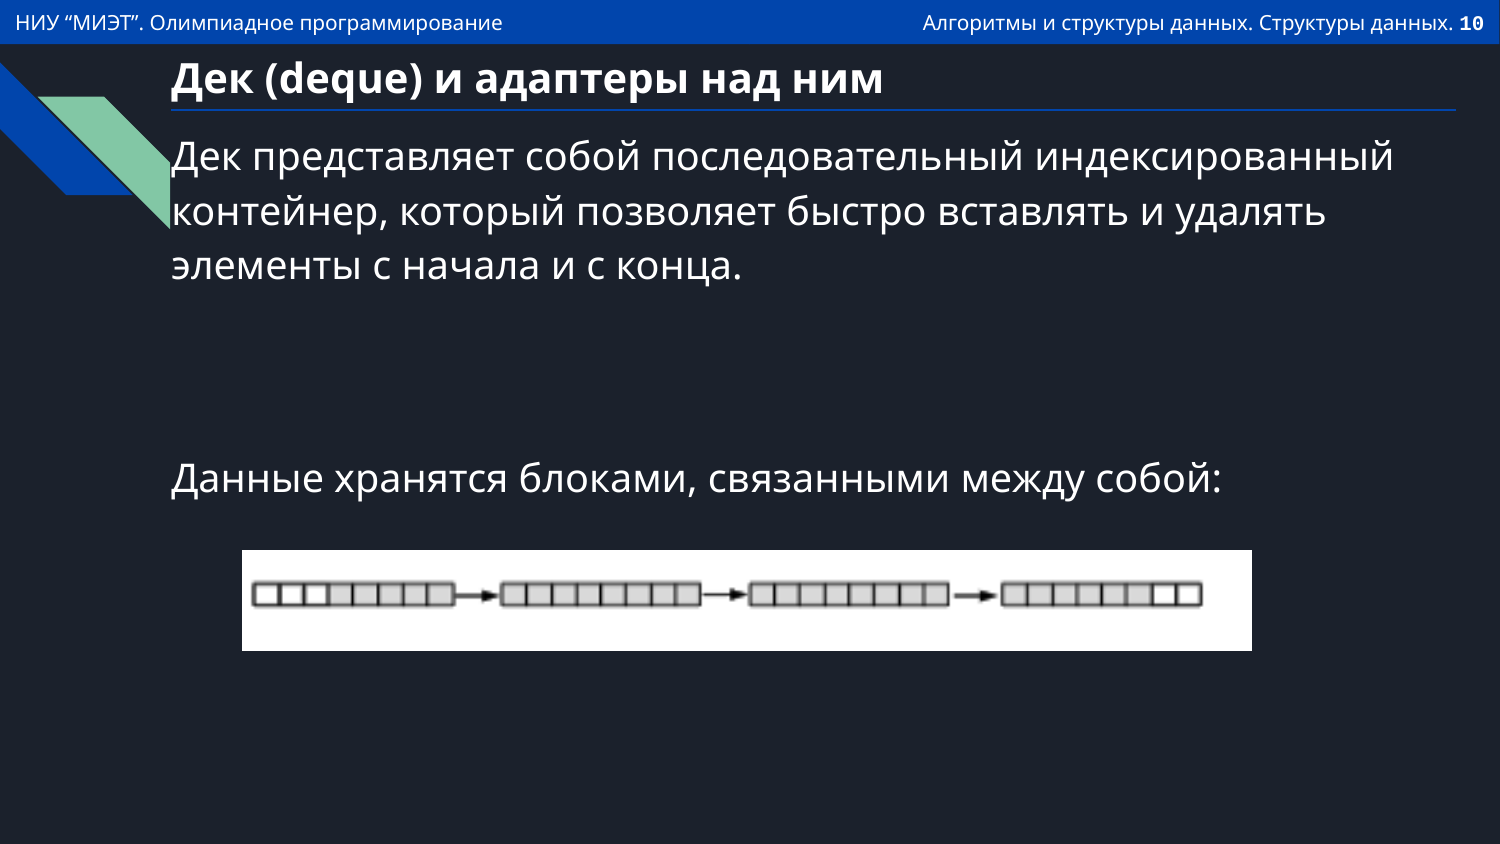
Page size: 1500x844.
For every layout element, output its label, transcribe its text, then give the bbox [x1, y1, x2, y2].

picture [242, 550, 1253, 651]
title Дек (deque) и адаптеры над ним [156, 44, 1457, 109]
text_box Данные хранятся блоками, связанными между собой: [156, 430, 1306, 515]
text_box Дек представляет собой последовательный индексированный контейнер, который позволяет быстро вставлять и удалять элементы с начала и с конца. [156, 108, 1424, 292]
